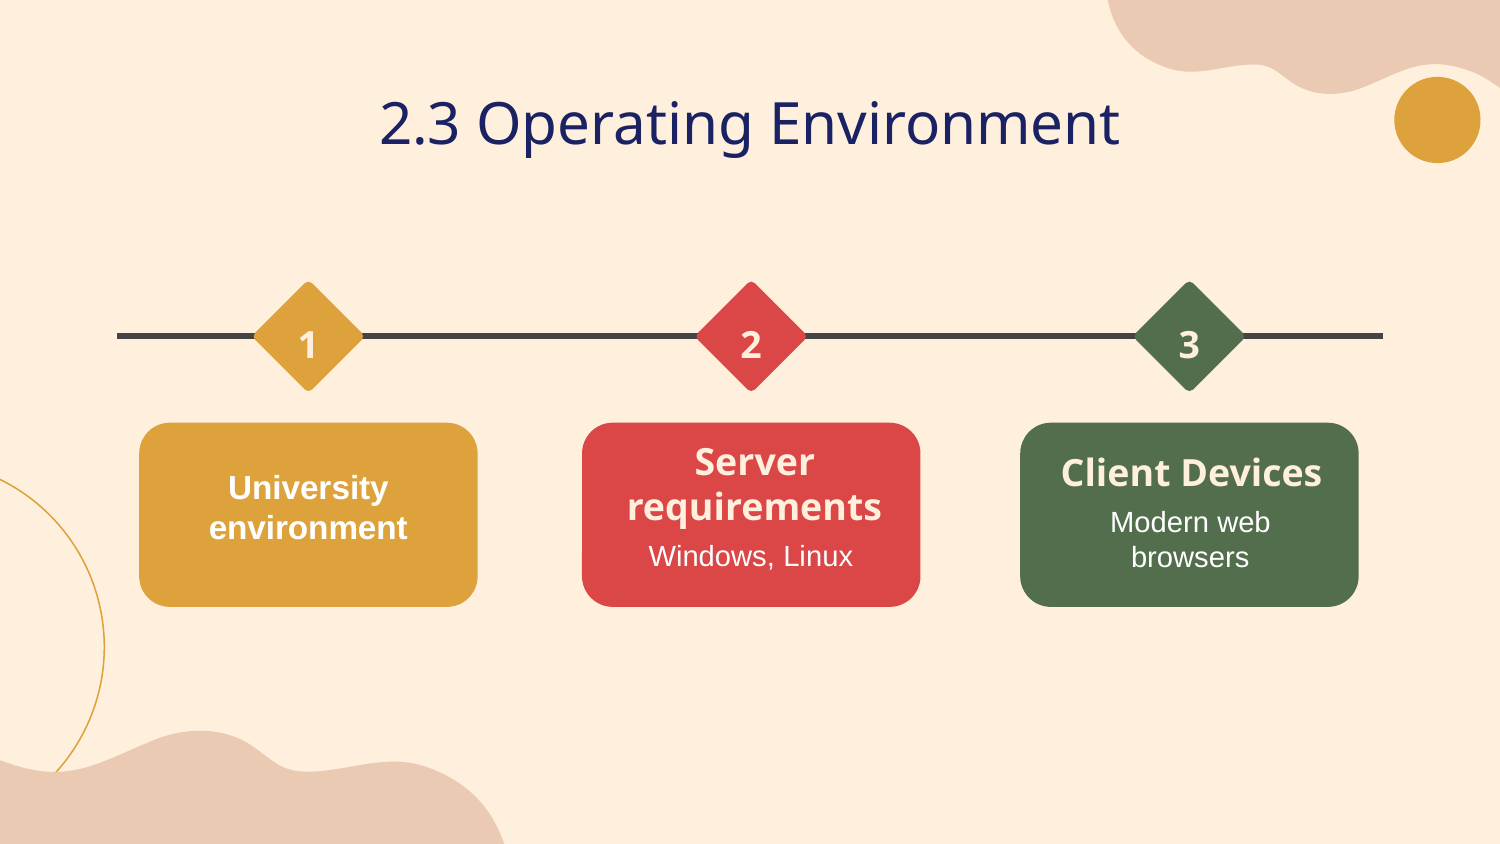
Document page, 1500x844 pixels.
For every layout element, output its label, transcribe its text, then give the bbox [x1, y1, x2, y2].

text_box 2 [703, 345, 800, 392]
text_box [139, 422, 478, 607]
text_box Client Devices [1043, 434, 1340, 498]
text_box 3 [1135, 281, 1244, 335]
text_box 2 [697, 281, 806, 335]
text_box University environment [169, 451, 448, 579]
text_box Modern web browsers [1043, 498, 1336, 573]
text_box Windows, Linux [610, 522, 890, 607]
title 2.3 Operating Environment [116, 71, 1383, 166]
text_box 1 [254, 281, 363, 335]
text_box Server requirements [608, 422, 901, 466]
text_box 1 [260, 345, 357, 392]
text_box [1020, 422, 1359, 607]
text_box 3 [1141, 345, 1238, 392]
text_box [581, 423, 921, 607]
